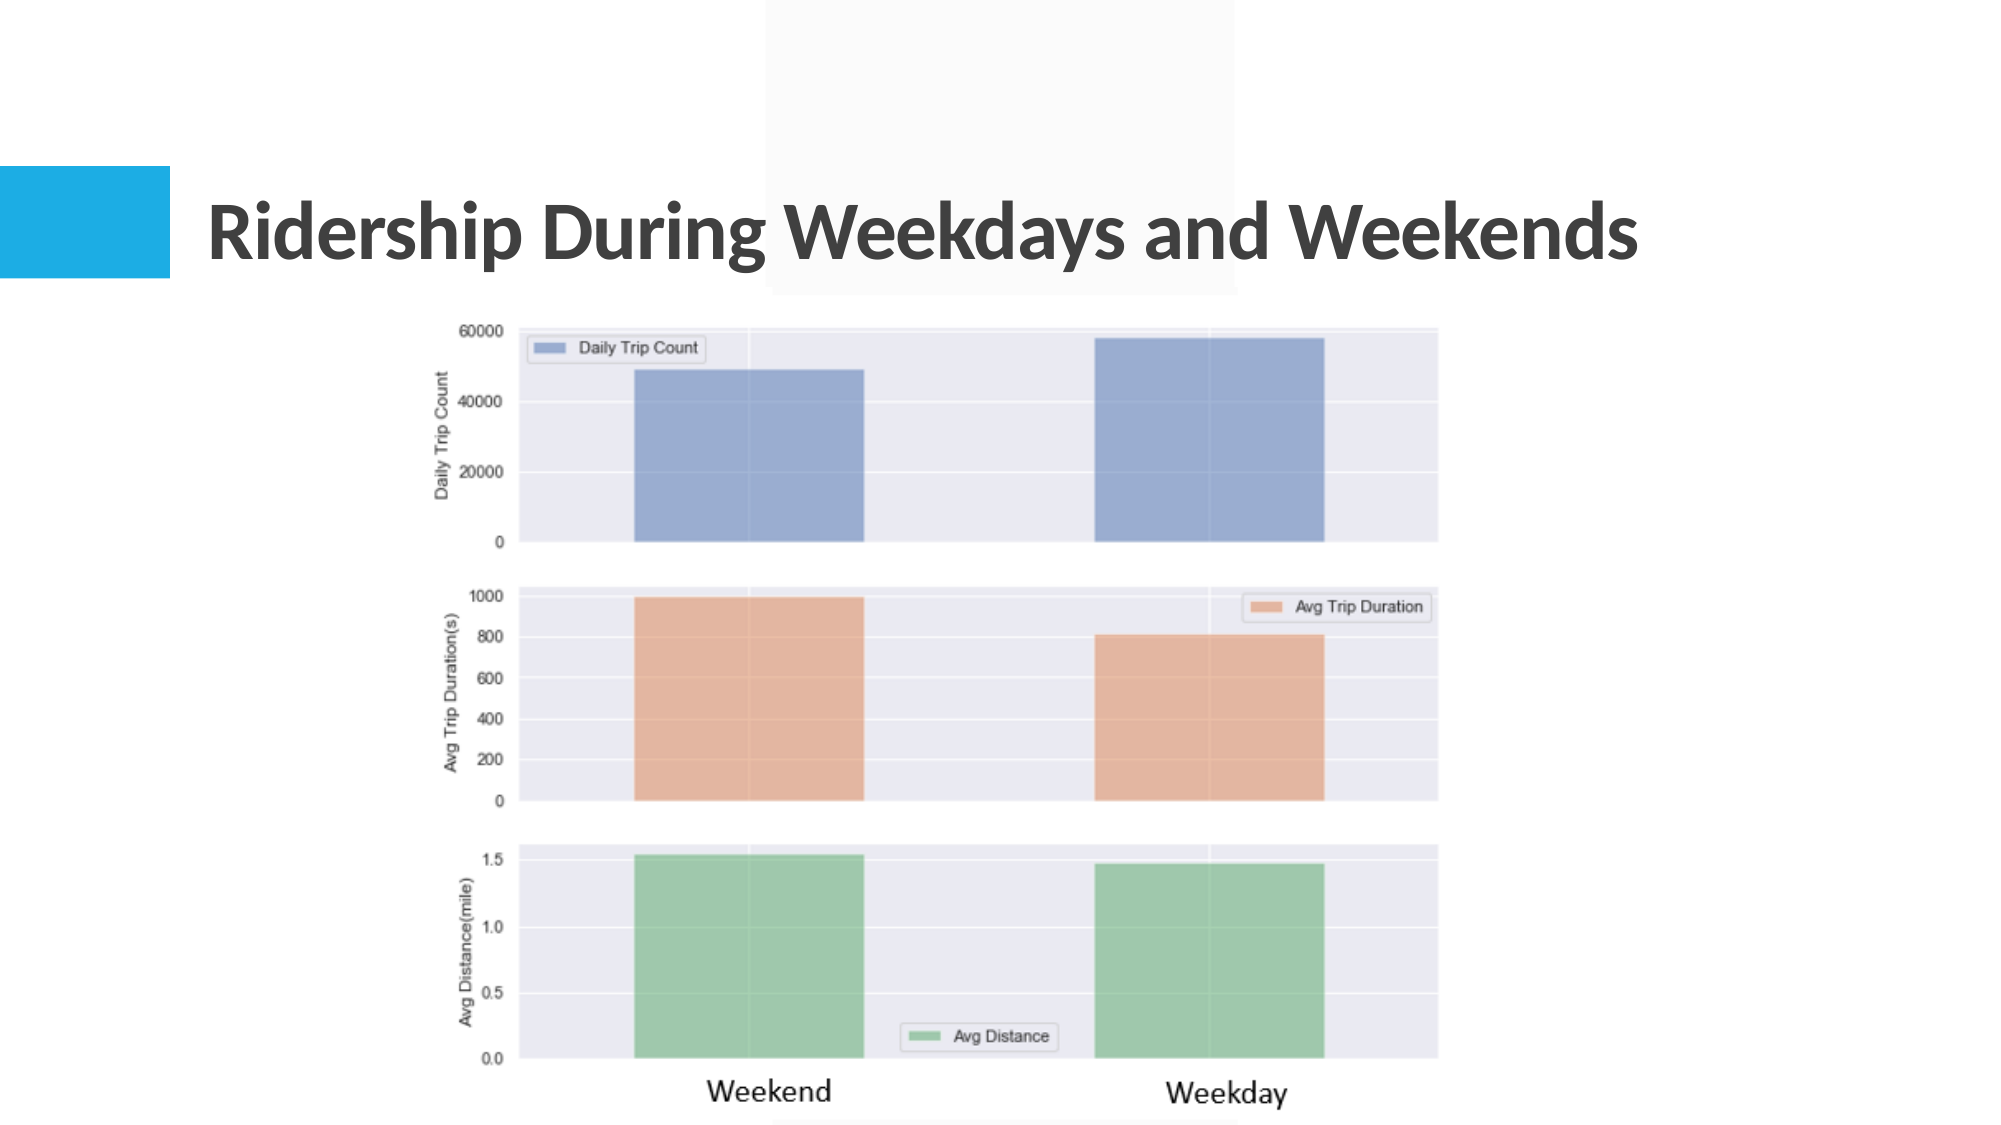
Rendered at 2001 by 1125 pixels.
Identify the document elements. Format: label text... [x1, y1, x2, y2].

title Ridership During Weekdays and Weekends [192, 151, 1843, 285]
picture [409, 287, 1581, 1125]
